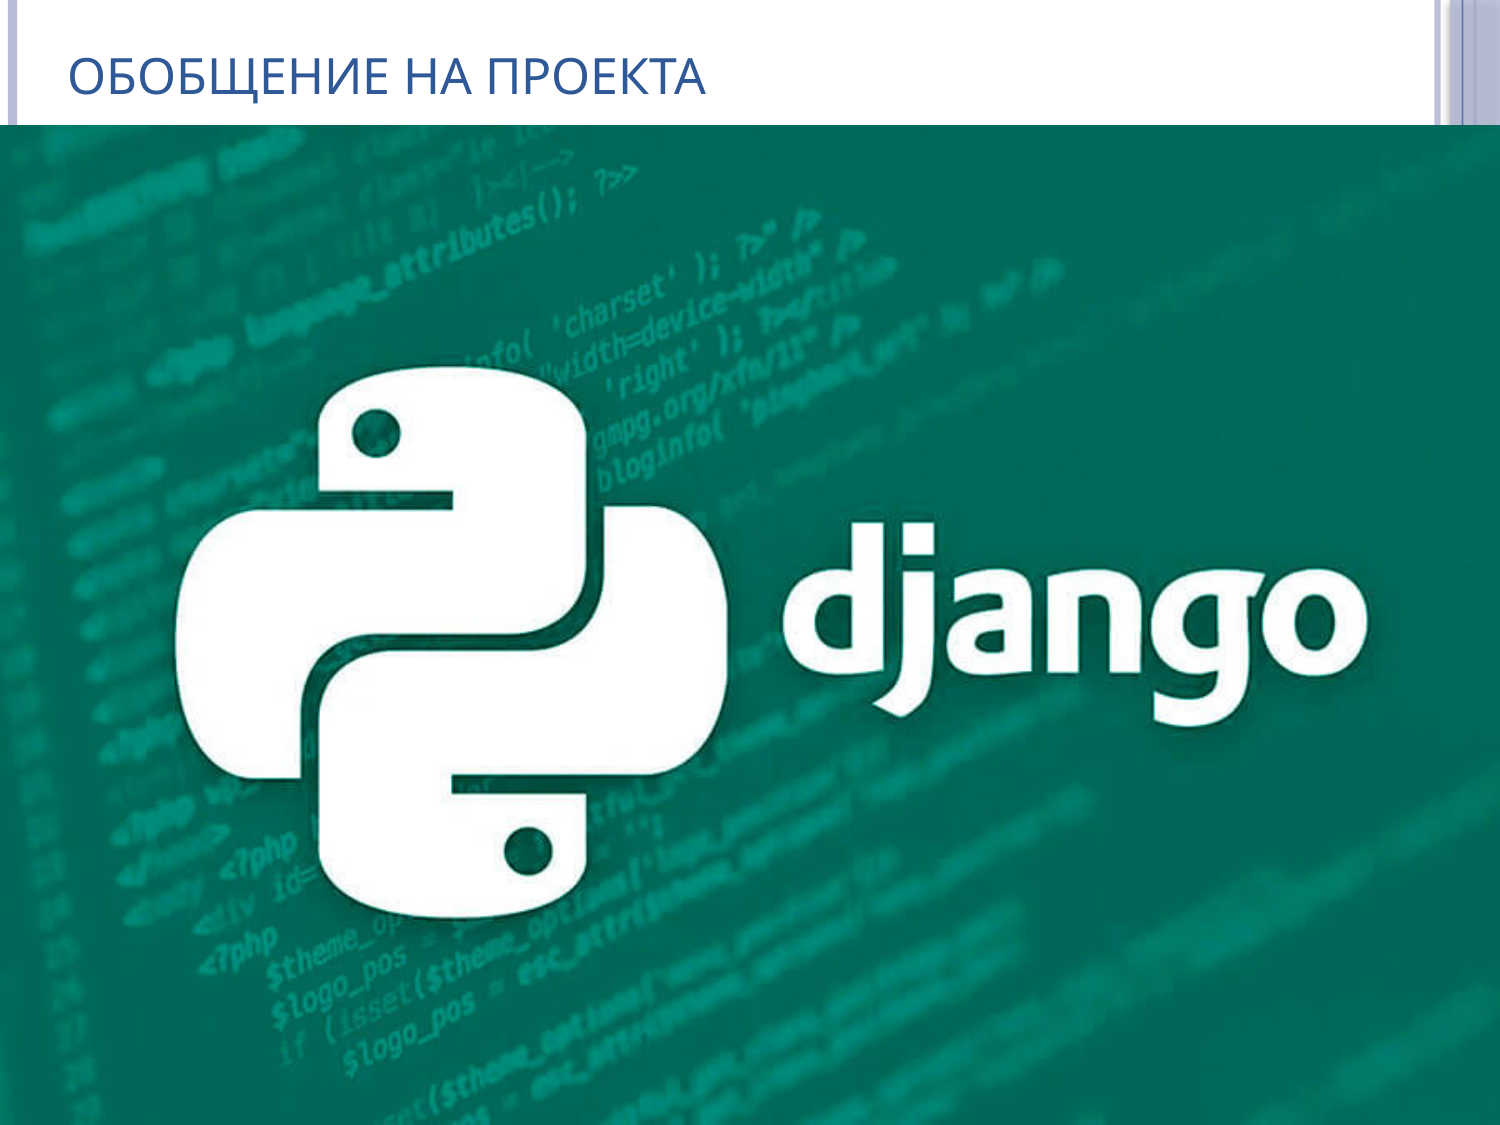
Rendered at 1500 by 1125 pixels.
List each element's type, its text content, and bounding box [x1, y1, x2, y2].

picture [0, 124, 1500, 1125]
title Обобщение на проекта [53, 0, 1279, 113]
